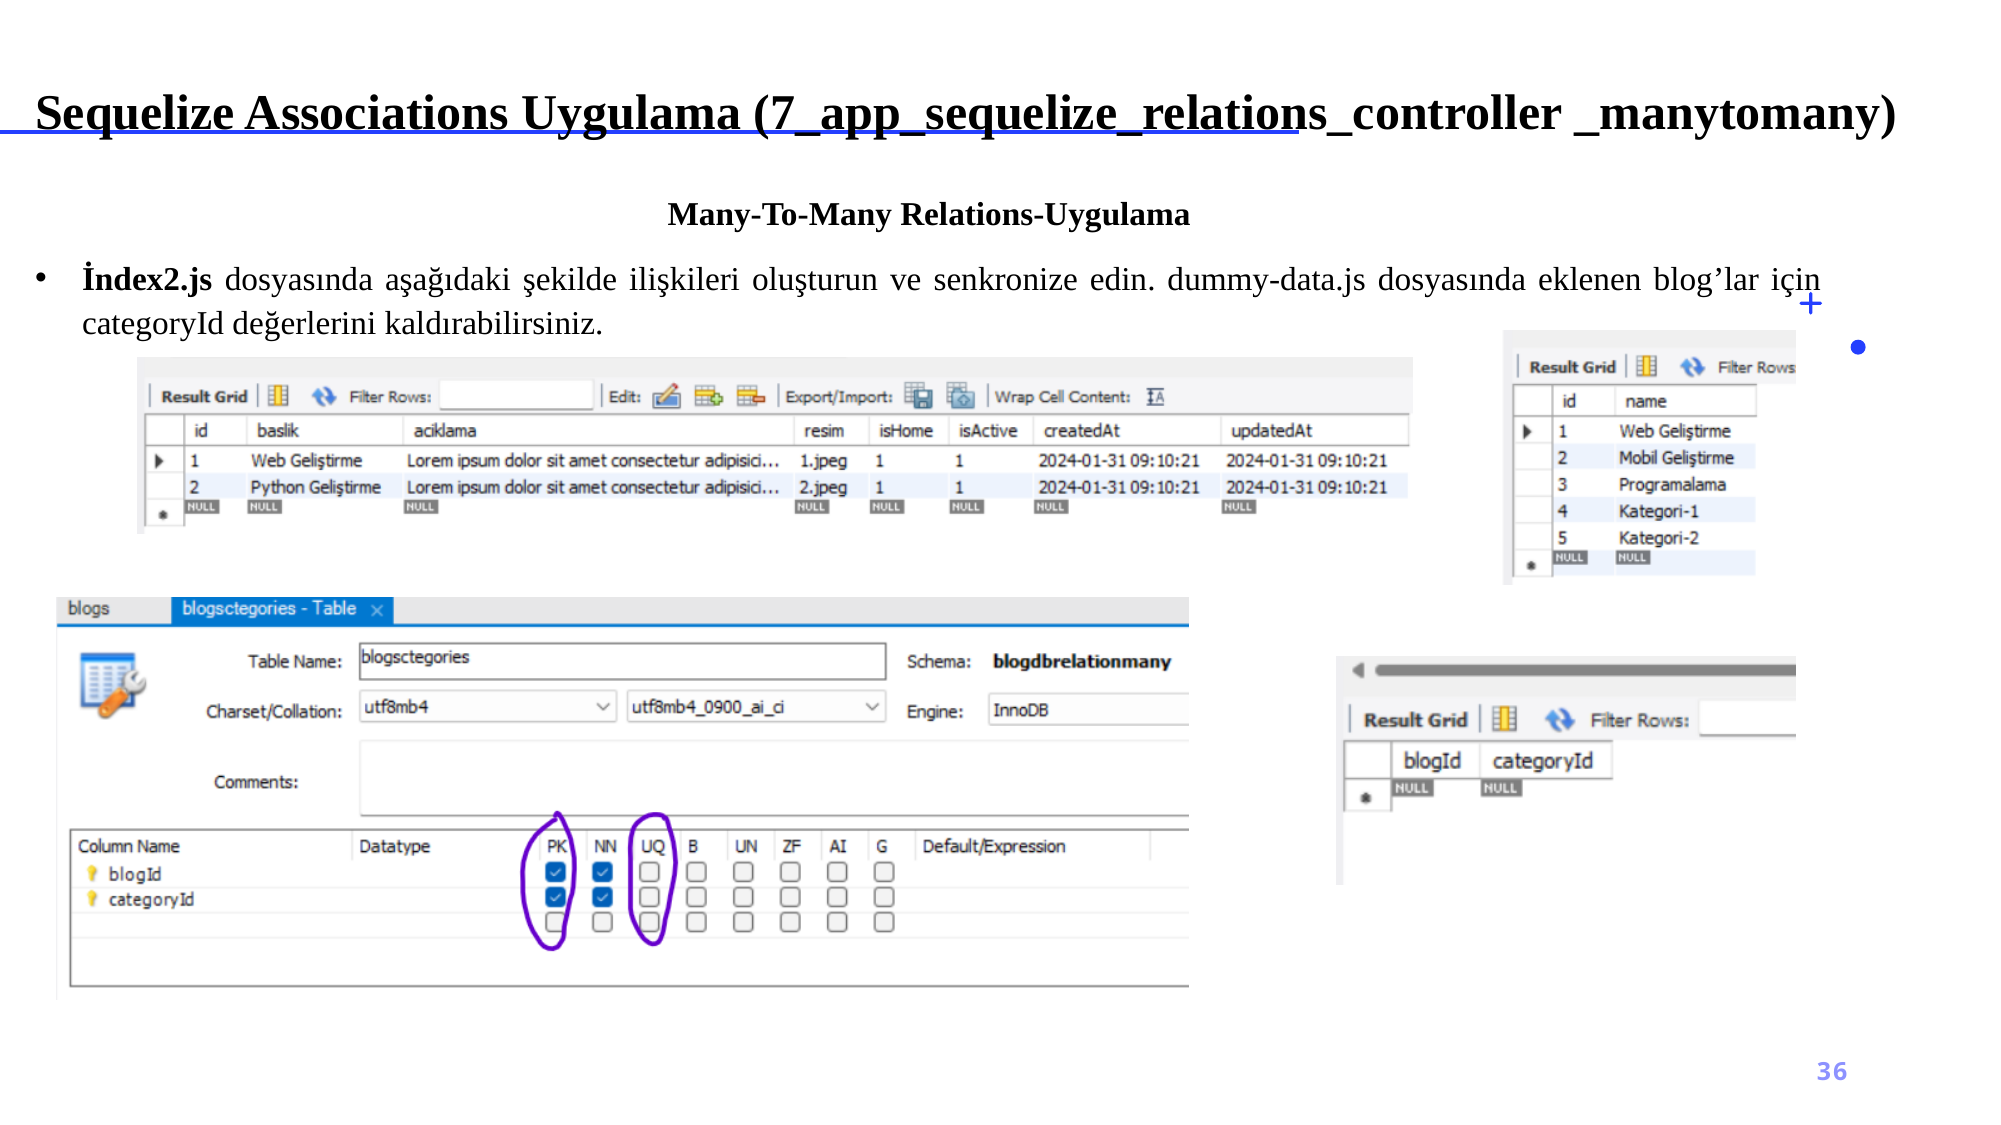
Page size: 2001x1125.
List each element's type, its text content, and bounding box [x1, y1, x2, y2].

picture [1480, 330, 1796, 585]
picture [56, 597, 1189, 1000]
picture [137, 357, 1413, 535]
list Many-To-Many Relations-Uygulama İndex2.js dosyasında aşağıdaki şekilde ilişkileri oluşturun ve senkronize edin. dummy-data.js dosyasında eklenen blog’lar için categoryId değerlerini kaldırabilirsiniz. [20, 180, 1839, 1043]
slide_number 36 [1412, 1042, 1863, 1103]
title Sequelize Associations Uygulama (7_app_sequelize_relations_controller _manytomany) [20, 53, 1926, 148]
picture [1336, 656, 1796, 885]
